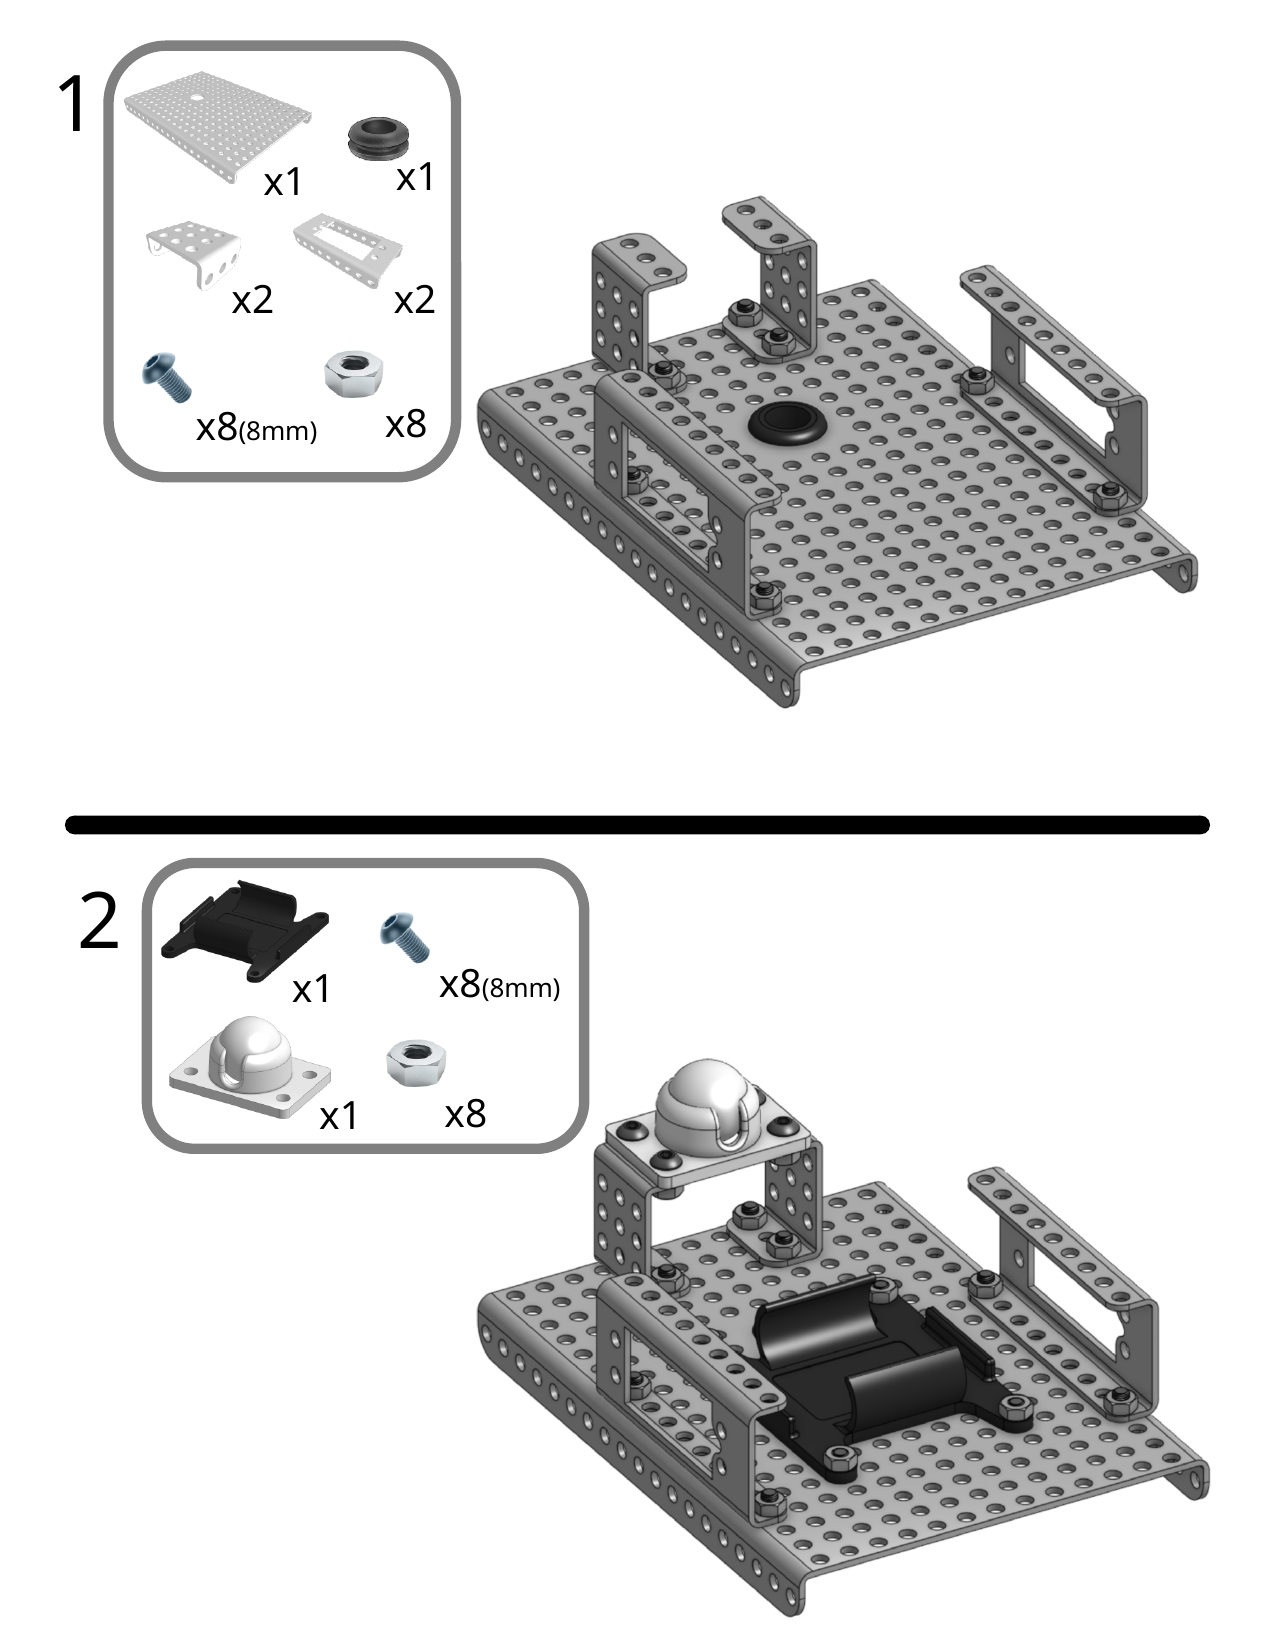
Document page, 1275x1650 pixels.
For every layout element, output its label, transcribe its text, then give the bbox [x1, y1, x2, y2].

text_box 2 [62, 863, 137, 972]
picture [293, 213, 403, 289]
picture [160, 879, 329, 983]
text_box x8(8mm) [180, 393, 333, 456]
picture [169, 1016, 331, 1119]
picture [377, 910, 432, 965]
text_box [64, 815, 1211, 835]
picture [124, 71, 312, 184]
picture [139, 350, 194, 405]
picture [321, 341, 386, 407]
text_box [145, 861, 586, 1150]
text_box x2 [216, 267, 290, 329]
text_box x1 [248, 148, 322, 211]
text_box x1 [276, 955, 350, 1018]
picture [383, 1030, 449, 1096]
text_box 1 [37, 45, 113, 155]
text_box x8 [369, 390, 443, 453]
text_box x2 [378, 267, 452, 329]
text_box x8 [429, 1080, 476, 1143]
text_box [107, 44, 458, 479]
text_box x8(8mm) [423, 950, 576, 1013]
text_box x1 [304, 1082, 377, 1145]
picture [348, 117, 409, 161]
picture [146, 221, 241, 291]
picture [476, 1057, 1211, 1618]
text_box x1 [380, 144, 454, 206]
picture [476, 195, 1199, 709]
